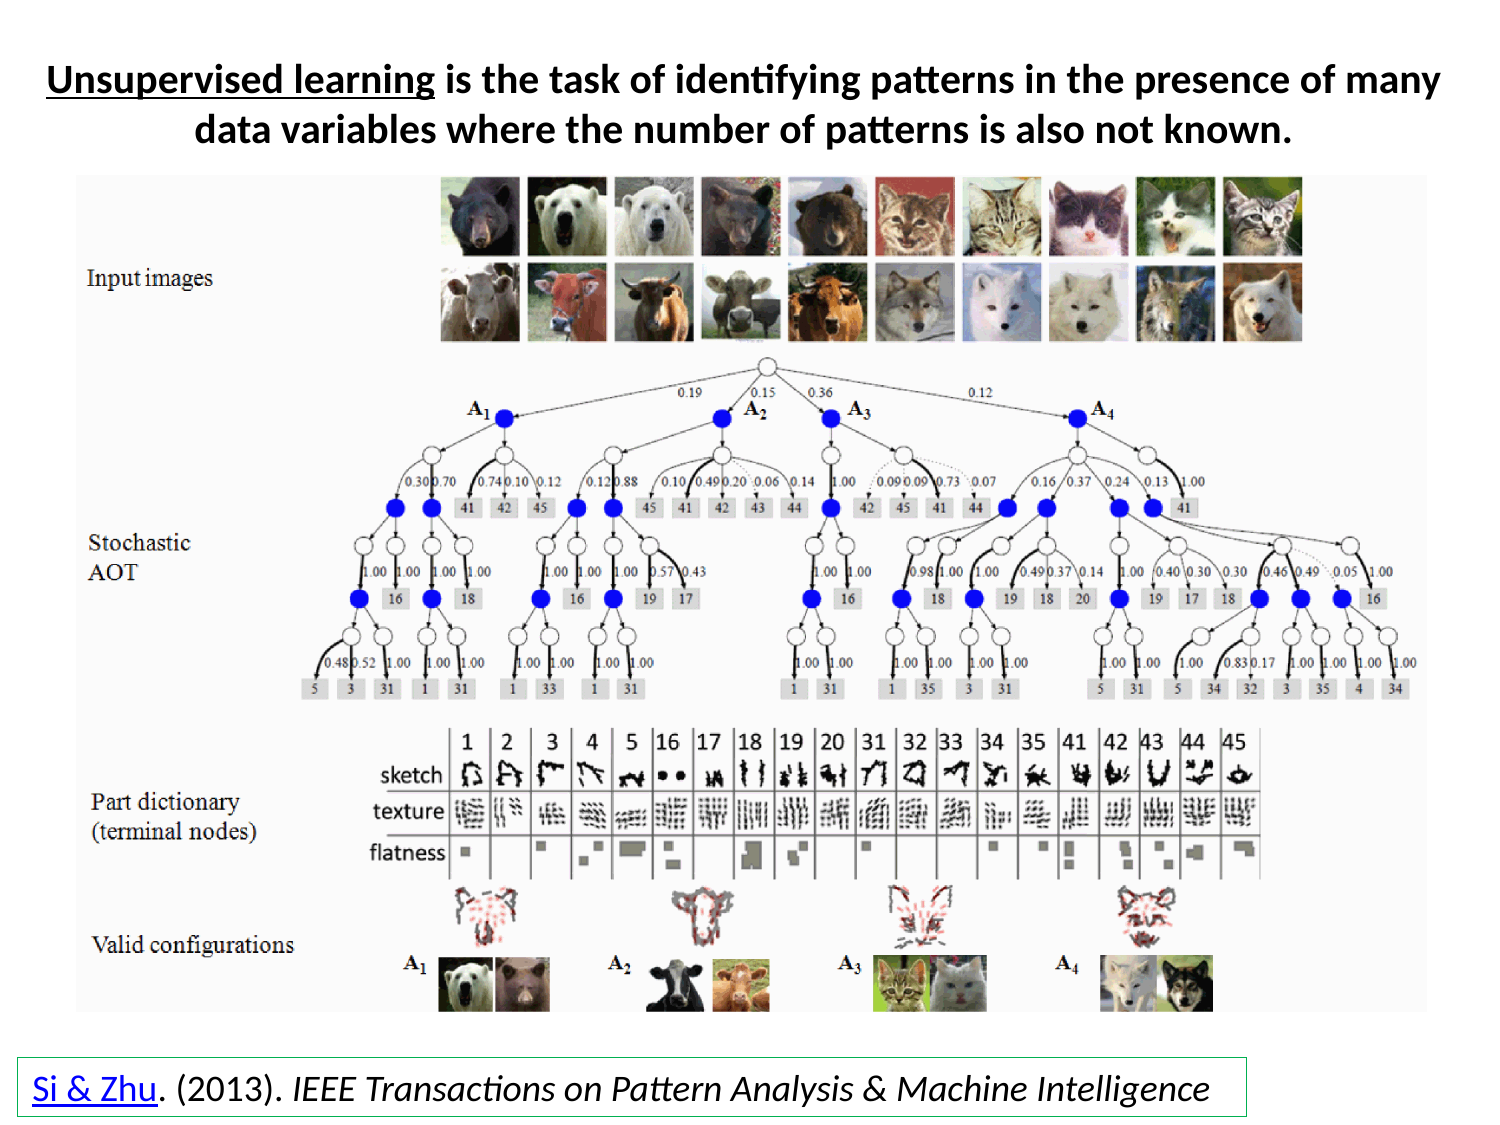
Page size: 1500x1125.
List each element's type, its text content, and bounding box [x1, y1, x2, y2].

text_box Unsupervised learning is the task of identifying patterns in the presence of many data variables where the number of patterns is also not known. [29, 44, 1459, 160]
picture [76, 175, 1427, 1012]
text_box Si & Zhu. (2013). IEEE Transactions on Pattern Analysis & Machine Intelligence [17, 1057, 1247, 1117]
